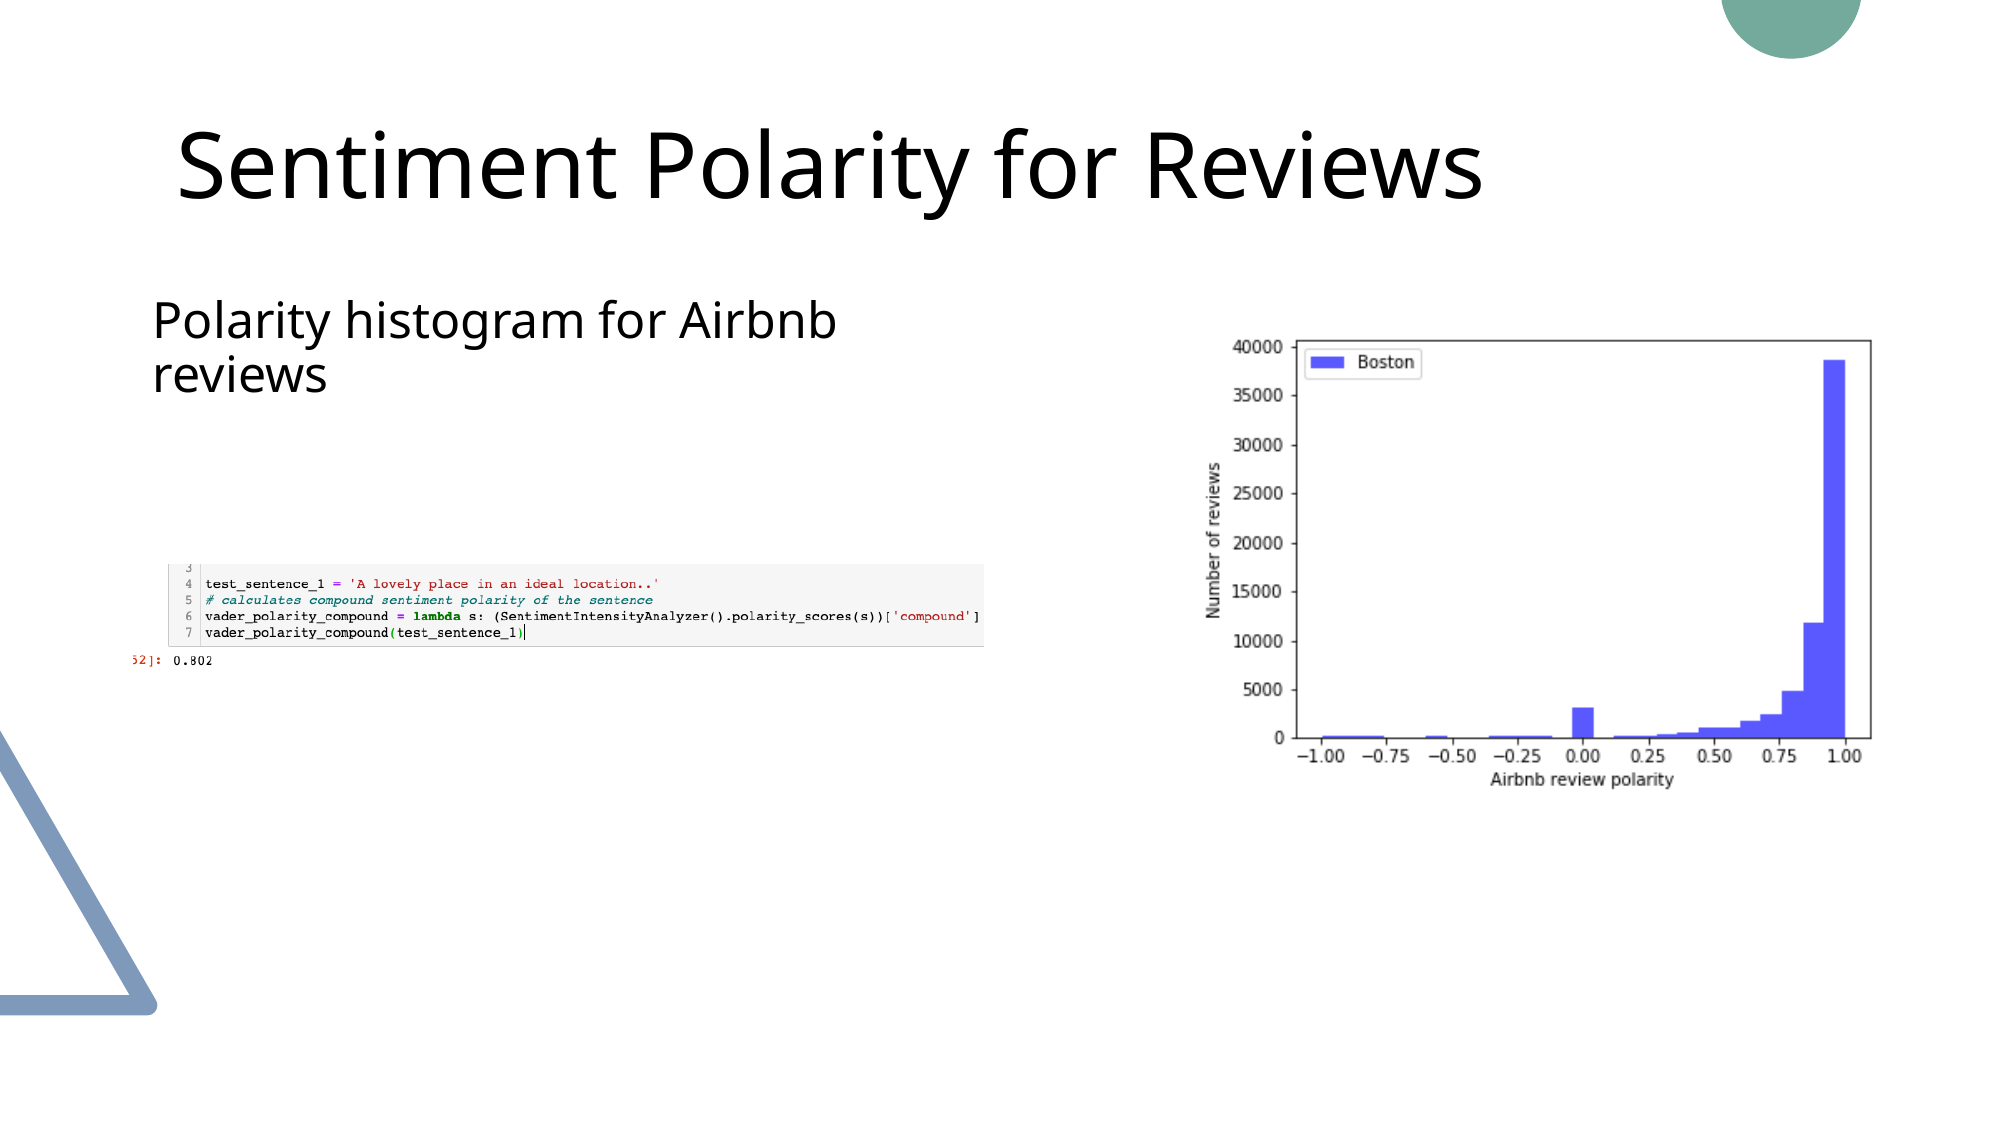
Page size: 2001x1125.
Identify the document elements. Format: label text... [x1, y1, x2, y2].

list Polarity histogram for Airbnb reviews [137, 275, 984, 411]
title Sentiment Polarity for Reviews [137, 59, 1863, 278]
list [1188, 316, 1907, 796]
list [133, 564, 984, 675]
